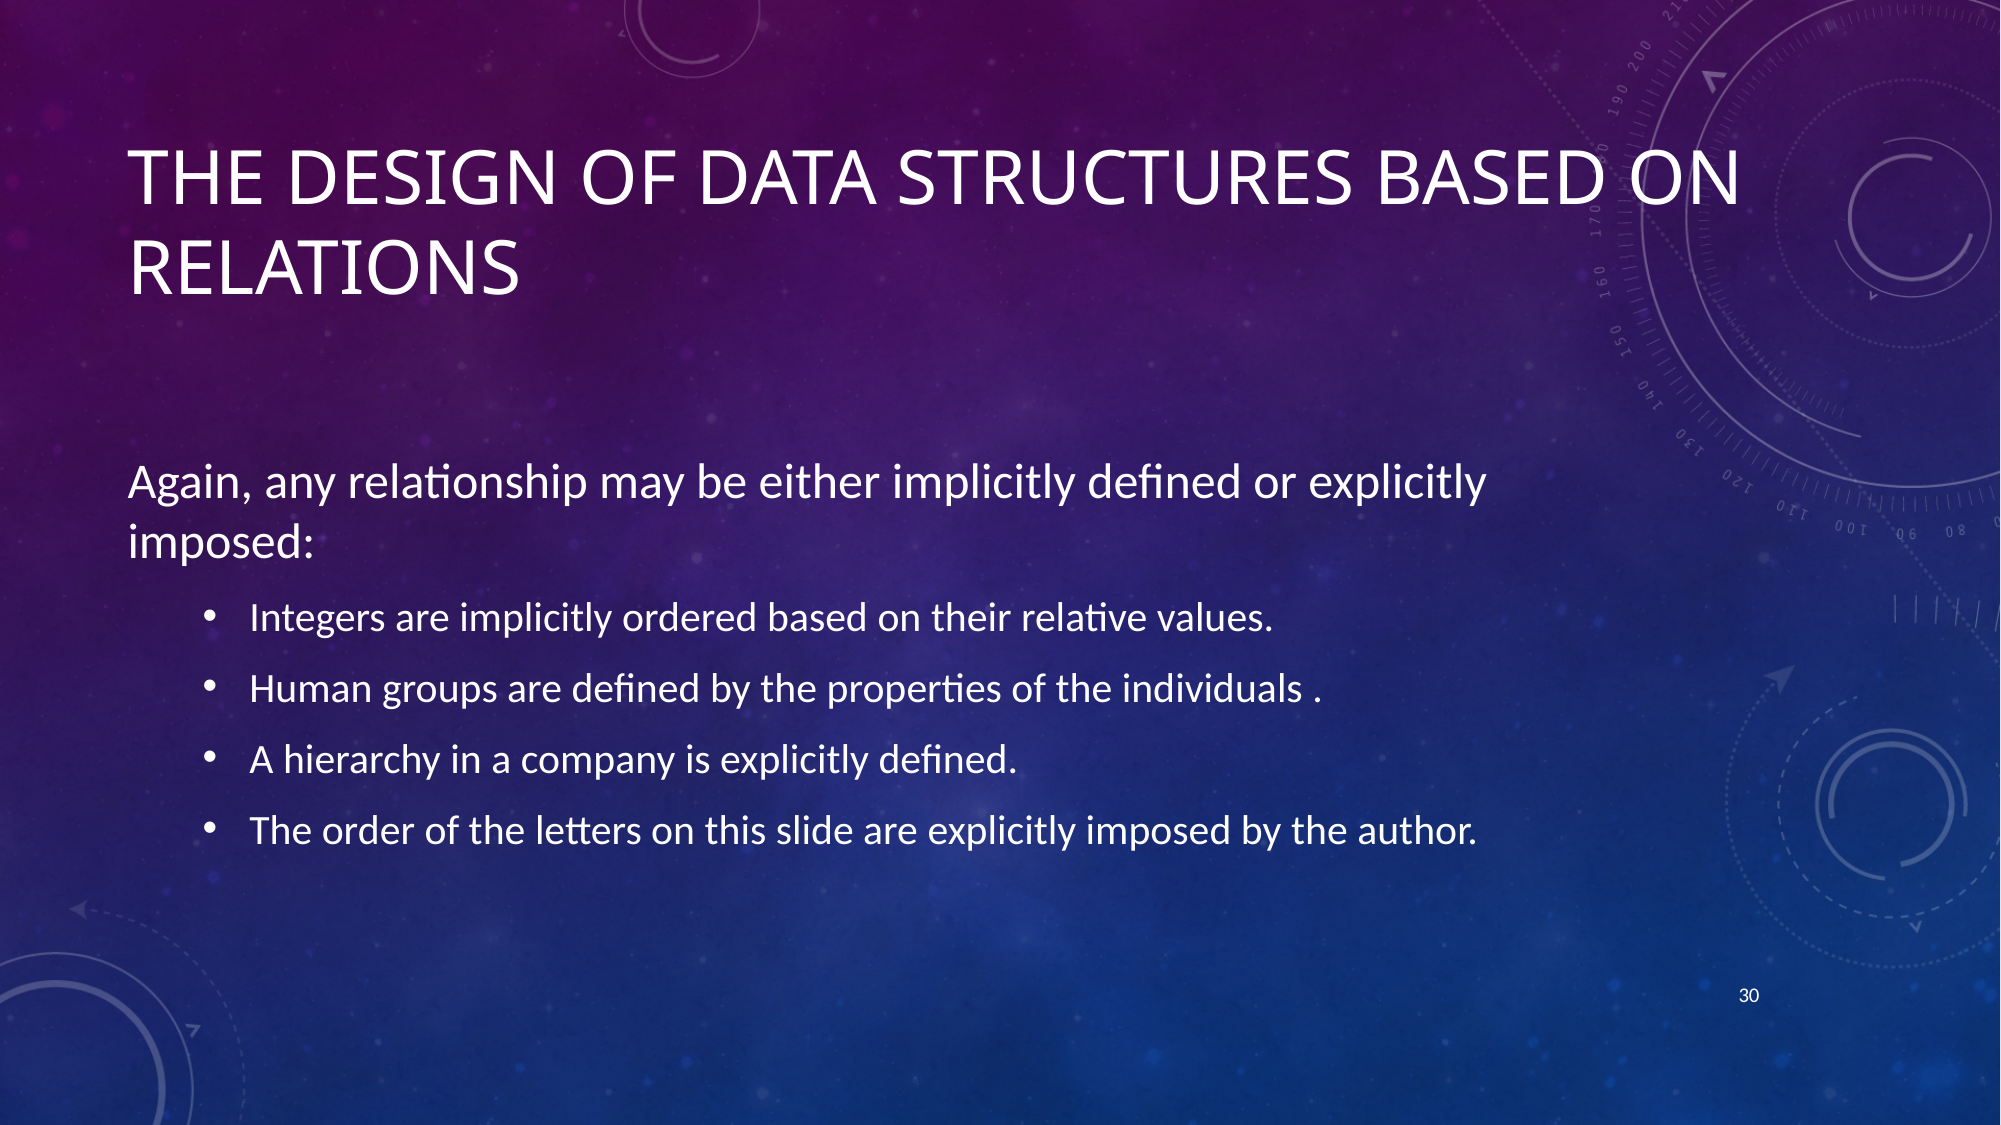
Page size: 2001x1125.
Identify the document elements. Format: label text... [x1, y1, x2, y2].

title The Design of data structures based on relations [112, 99, 1897, 339]
picture [0, 0, 2001, 1125]
list Again, any relationship may be either implicitly defined or explicitly imposed: Integers are implicitly ordered based on their relative values. Human groups are defined by the properties of the individuals . A hierarchy in a company is explicitly defined. The order of the letters on this slide are explicitly imposed by the author. [112, 351, 1624, 950]
slide_number 30 [1684, 963, 1775, 1025]
